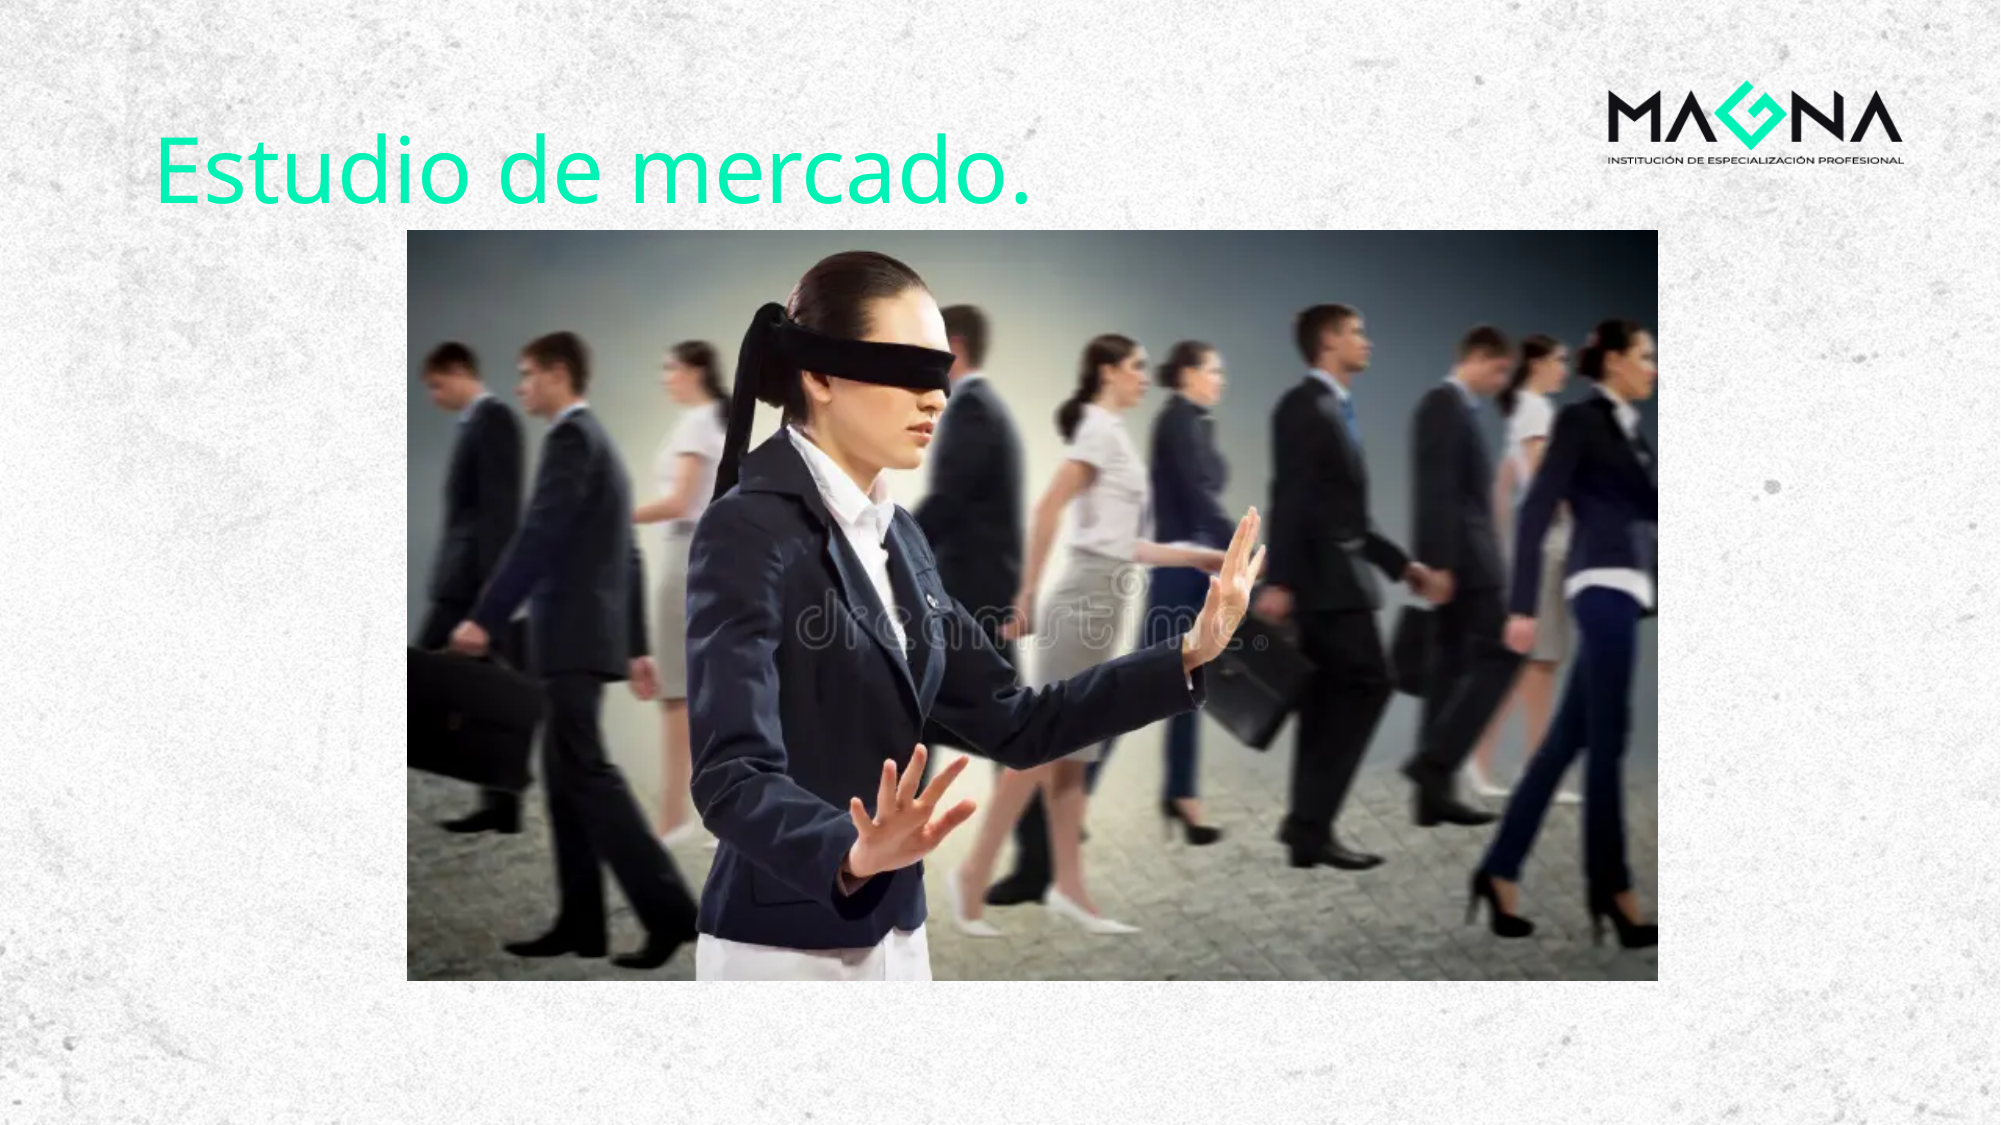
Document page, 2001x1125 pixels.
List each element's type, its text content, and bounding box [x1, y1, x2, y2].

picture [0, 0, 2001, 1125]
title Estudio de mercado. [137, 59, 1547, 289]
